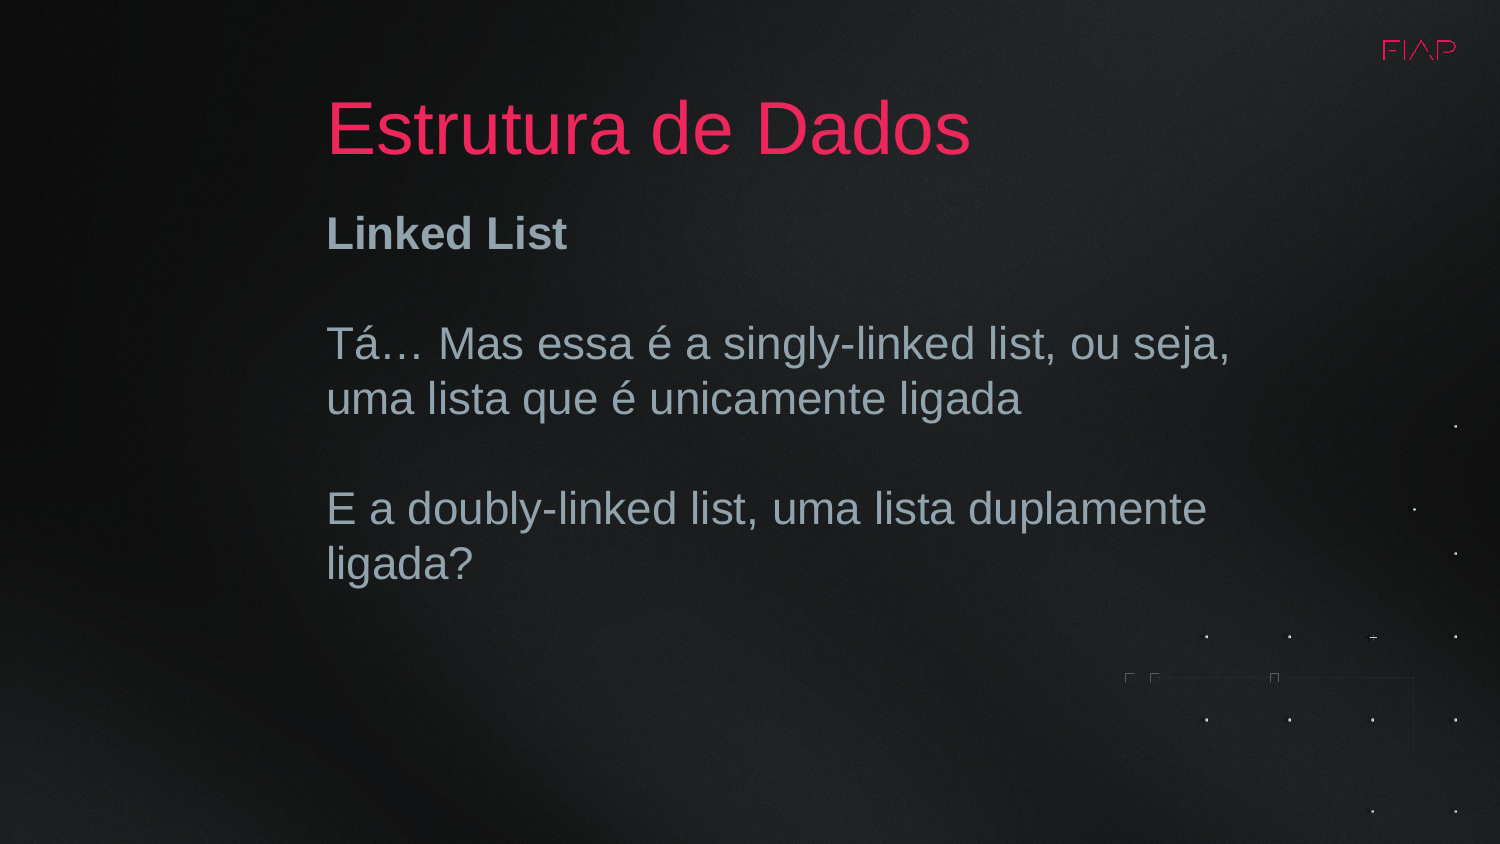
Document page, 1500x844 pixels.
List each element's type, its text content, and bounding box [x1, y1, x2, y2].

text_box Linked List Tá… Mas essa é a singly-linked list, ou seja, uma lista que é unicamente ligada E a doubly-linked list, uma lista duplamente ligada? [311, 196, 1292, 596]
text_box Estrutura de Dados [311, 72, 1126, 177]
picture [0, 0, 1500, 844]
